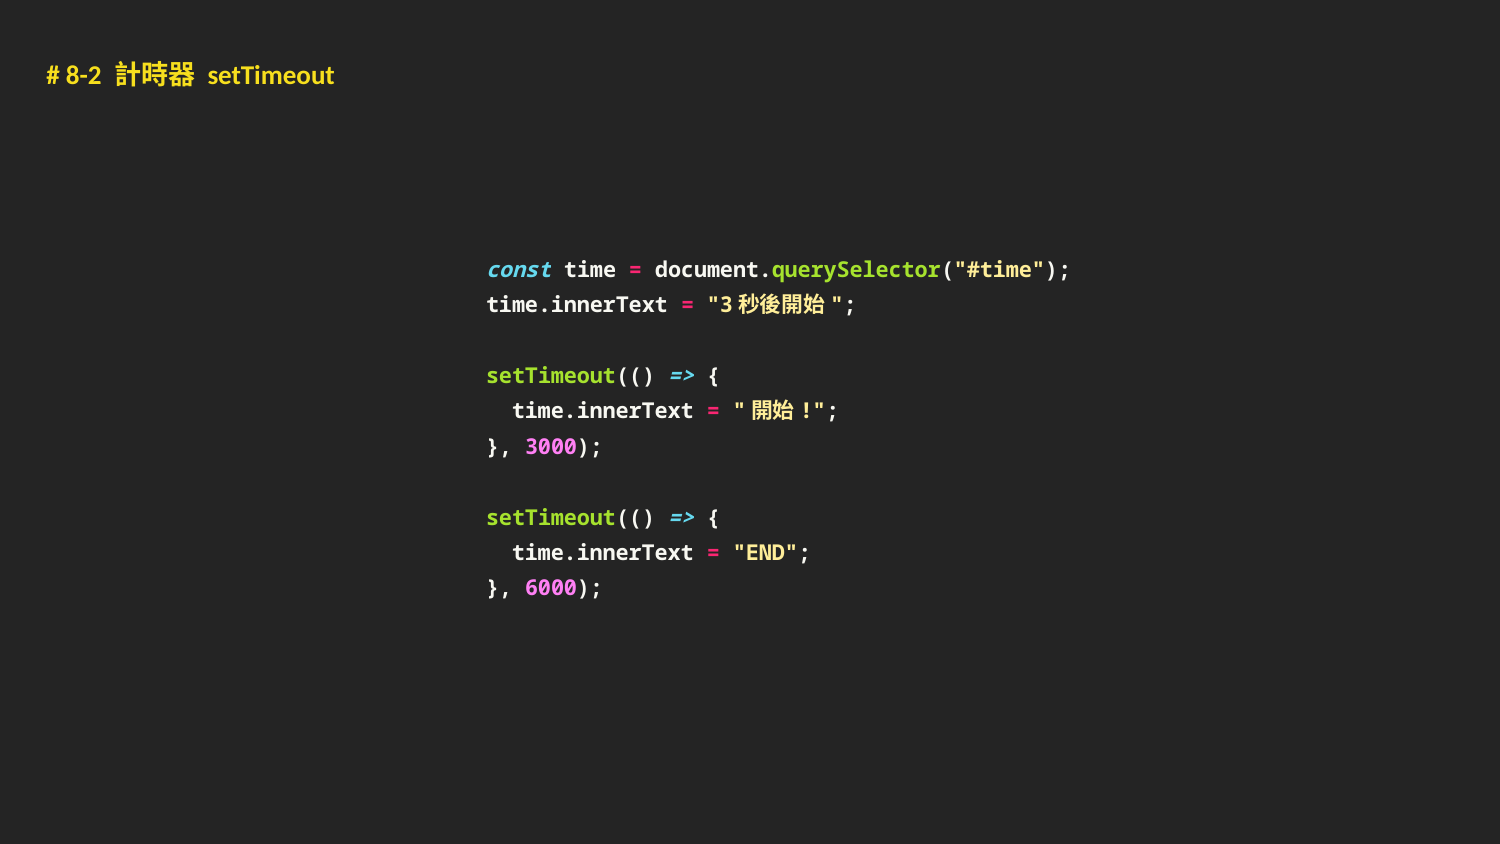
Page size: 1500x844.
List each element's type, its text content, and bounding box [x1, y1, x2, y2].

text_box const time = document.querySelector("#time"); time.innerText = "3秒後開始"; setTimeout(() => { time.innerText = "開始!"; }, 3000); setTimeout(() => { time.innerText = "END"; }, 6000); [392, 231, 1107, 616]
text_box # 8-2 計時器 setTimeout [31, 26, 750, 105]
